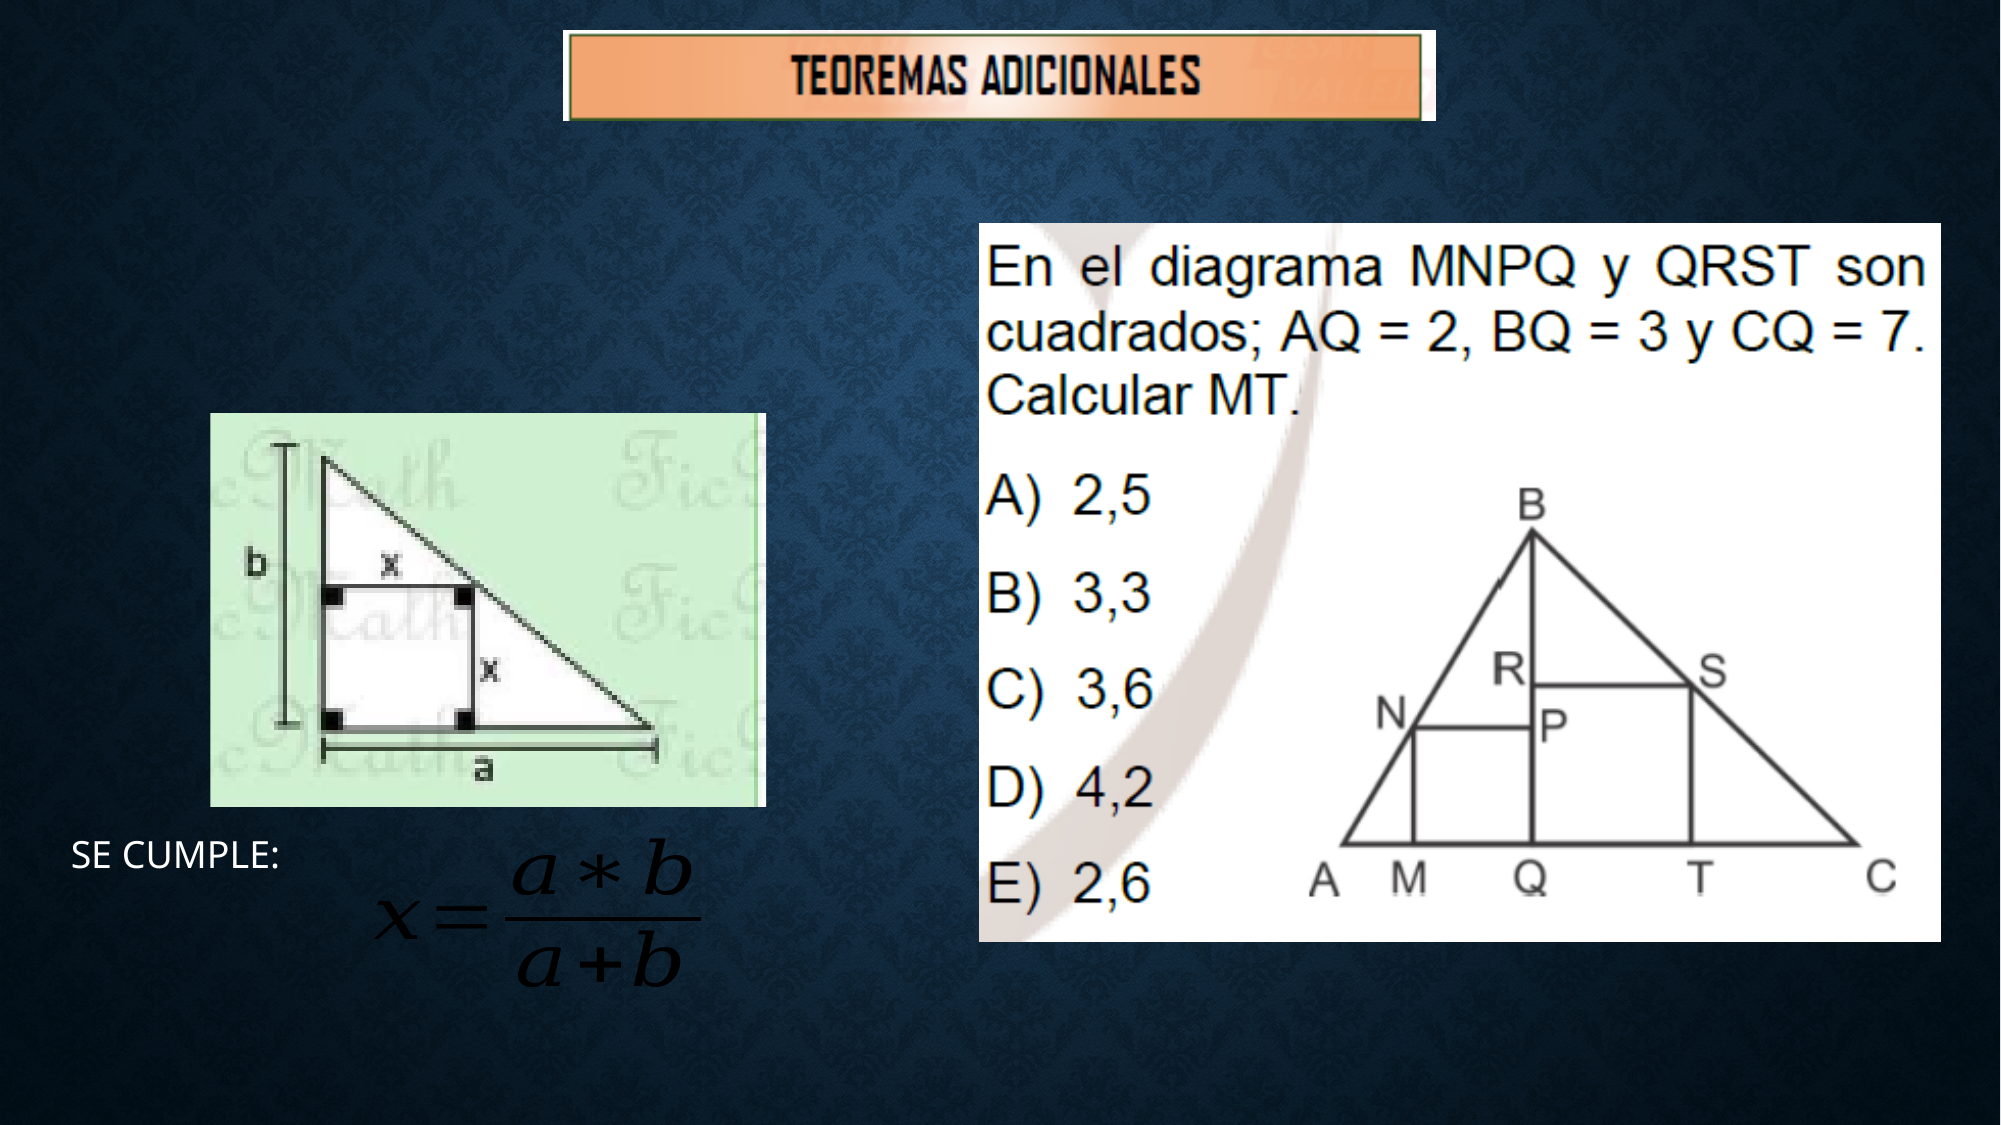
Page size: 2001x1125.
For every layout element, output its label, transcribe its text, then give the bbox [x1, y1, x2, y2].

picture [563, 30, 1437, 121]
picture [978, 222, 1941, 943]
picture [209, 412, 767, 808]
text_box SE CUMPLE: [56, 823, 310, 884]
